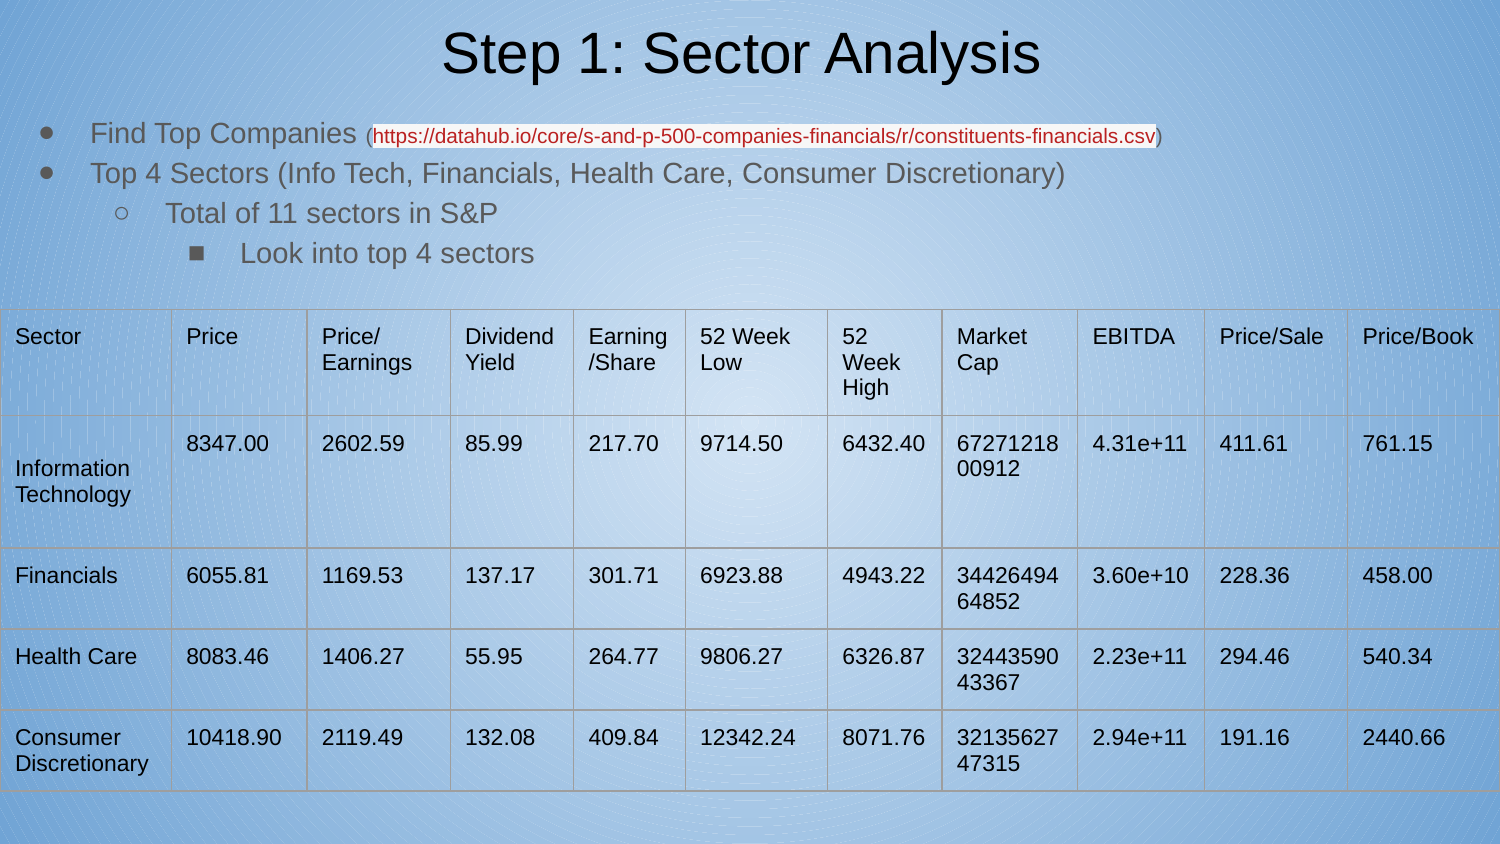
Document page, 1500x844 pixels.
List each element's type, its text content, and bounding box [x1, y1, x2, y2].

table_header Price/Sale [1205, 310, 1347, 415]
table_cell 2440.66 [1348, 711, 1499, 790]
table_cell 6432.40 [828, 416, 941, 547]
table_cell 3244359043367 [943, 630, 1077, 709]
table_cell 1406.27 [308, 630, 450, 709]
table_cell 8083.46 [172, 630, 306, 709]
table_cell 411.61 [1205, 416, 1347, 547]
table_cell 3442649464852 [943, 549, 1077, 628]
table_cell 55.95 [451, 630, 573, 709]
table_cell 132.08 [451, 711, 573, 790]
table_cell 8347.00 [172, 416, 306, 547]
table_cell 294.46 [1205, 630, 1347, 709]
table_cell 228.36 [1205, 549, 1347, 628]
table_cell 6923.88 [686, 549, 827, 628]
table_header 52 Week Low [686, 310, 827, 415]
table_cell 217.70 [574, 416, 685, 547]
table_cell 301.71 [574, 549, 685, 628]
table_header Sector [1, 310, 171, 415]
table_cell 6326.87 [828, 630, 941, 709]
list Find Top Companies (https://datahub.io/core/s-and-p-500-companies-financials/r/constituents-financials.csv) Top 4 Sectors (Info Tech, Financials, Health Care, Consumer Discretionary) Total of 11 sectors in S&P Look into top 4 sectors [0, 93, 1398, 309]
table_cell 2.23e+11 [1078, 630, 1204, 709]
table_cell 137.17 [451, 549, 573, 628]
table_header Market Cap [943, 310, 1077, 415]
table_cell 2119.49 [308, 711, 450, 790]
table_cell Information Technology [1, 416, 171, 547]
table_header 52 Week High [828, 310, 941, 415]
table_cell 540.34 [1348, 630, 1499, 709]
table_cell 9806.27 [686, 630, 827, 709]
table_cell 761.15 [1348, 416, 1499, 547]
table_cell 1169.53 [308, 549, 450, 628]
table_cell Financials [1, 549, 171, 628]
table_cell 8071.76 [828, 711, 941, 790]
table_cell 12342.24 [686, 711, 827, 790]
table_header Earning/Share [574, 310, 685, 415]
table_cell 2602.59 [308, 416, 450, 547]
table_cell 264.77 [574, 630, 685, 709]
table_header Price/ Earnings [308, 310, 450, 415]
table_cell Health Care [1, 630, 171, 709]
table_cell 6055.81 [172, 549, 306, 628]
table_cell 85.99 [451, 416, 573, 547]
table_cell 458.00 [1348, 549, 1499, 628]
table_cell 9714.50 [686, 416, 827, 547]
table_cell 3.60e+10 [1078, 549, 1204, 628]
table_cell 191.16 [1205, 711, 1347, 790]
table_cell 409.84 [574, 711, 685, 790]
table_header Dividend Yield [451, 310, 573, 415]
table_header Price [172, 310, 306, 415]
table_cell 2.94e+11 [1078, 711, 1204, 790]
table_header EBITDA [1078, 310, 1204, 415]
table_header Price/Book [1348, 310, 1499, 415]
table_cell 4943.22 [828, 549, 941, 628]
table_cell 6727121800912 [943, 416, 1077, 547]
title Step 1: Sector Analysis [0, 0, 1500, 94]
table_cell 4.31e+11 [1078, 416, 1204, 547]
table_cell 3213562747315 [943, 711, 1077, 790]
table_cell 10418.90 [172, 711, 306, 790]
table_cell Consumer Discretionary [1, 711, 171, 790]
